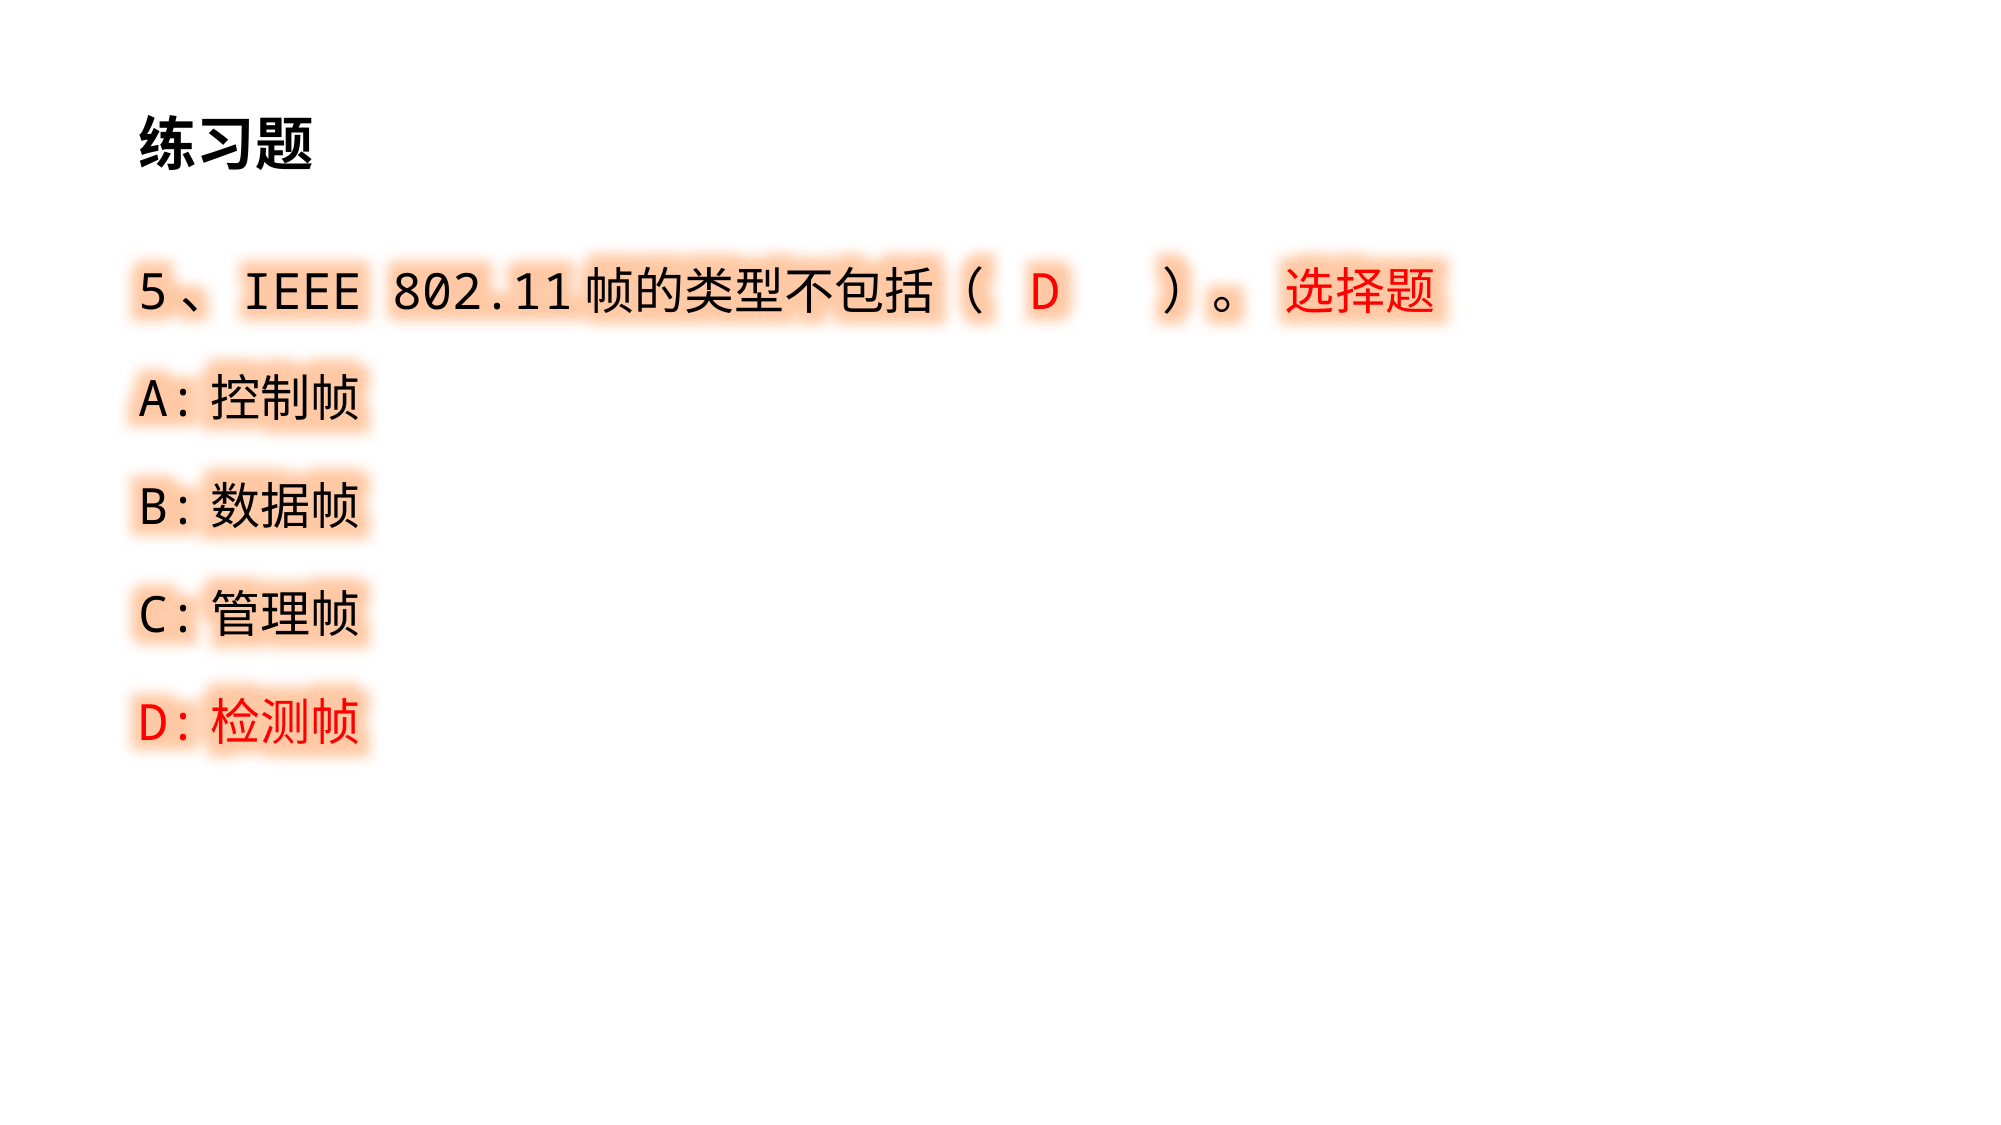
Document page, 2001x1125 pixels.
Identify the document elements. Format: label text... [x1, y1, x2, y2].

text_box 5、IEEE 802.11帧的类型不包括（ D ）。 选择题 A:控制帧 B:数据帧 C:管理帧 D:检测帧 [120, 219, 1839, 1047]
text_box 练习题 [120, 97, 1568, 187]
